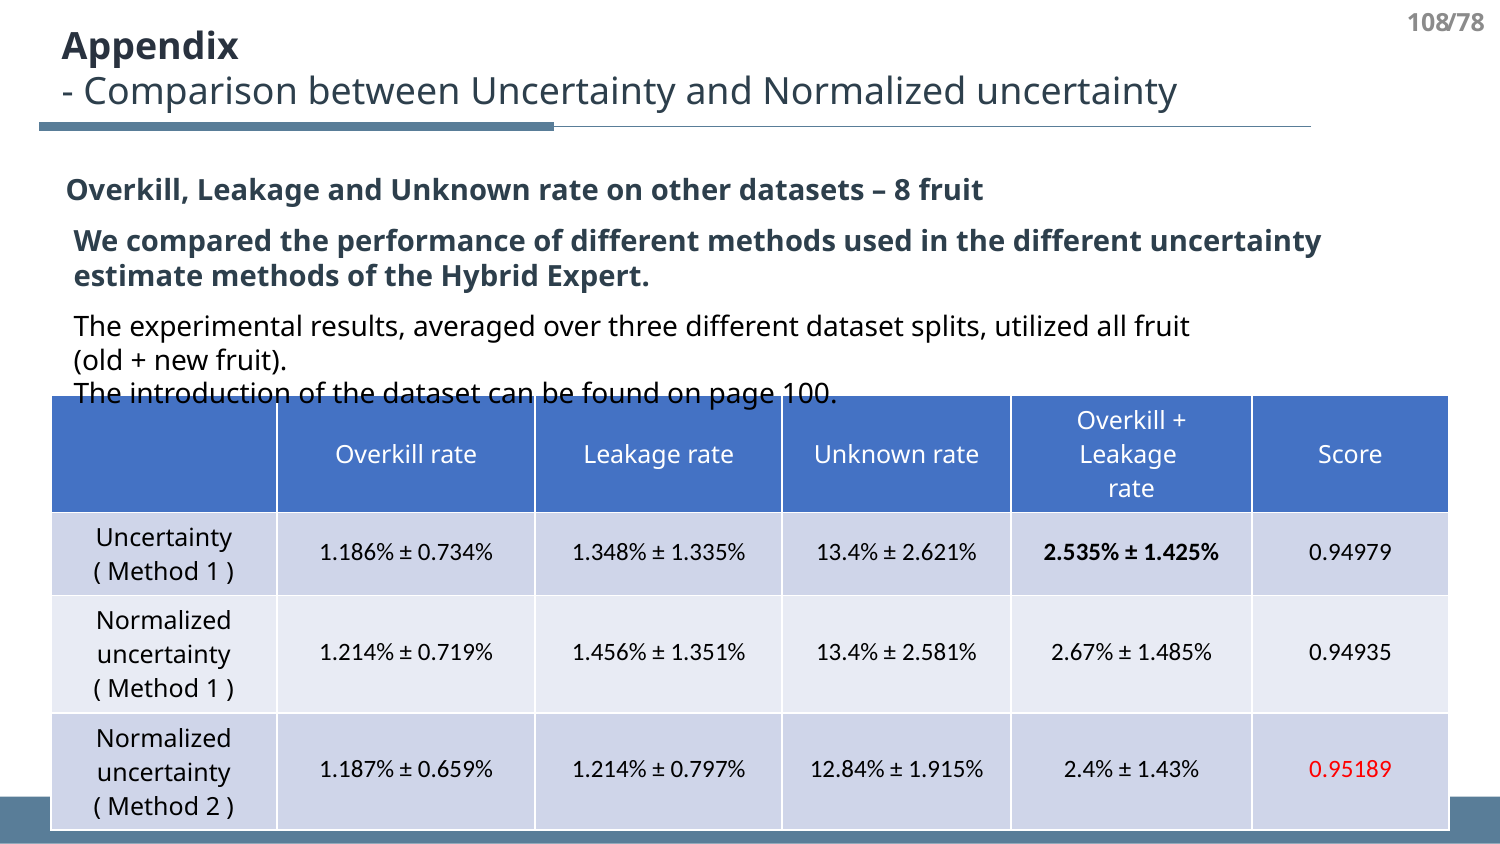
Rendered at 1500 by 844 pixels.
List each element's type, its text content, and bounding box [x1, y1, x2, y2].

table_cell 1.214% ± 0.719% [278, 596, 534, 712]
table_cell 1.187% ± 0.659% [278, 714, 534, 829]
table_cell 2.67% ± 1.485% [1012, 596, 1251, 712]
table_header [52, 396, 276, 512]
table_header Leakage rate [536, 417, 781, 512]
table_header Overkill + Leakage rate [1012, 396, 1251, 512]
text_box We compared the performance of different methods used in the different uncertainty estimate methods of the Hybrid Expert. [58, 215, 1362, 300]
table_cell 0.94979 [1253, 513, 1448, 595]
table_cell Uncertainty ( Method 1 ) [52, 513, 276, 595]
table_cell 13.4% ± 2.581% [783, 596, 1010, 712]
table_cell Normalized uncertainty ( Method 1 ) [52, 596, 276, 712]
table_cell 1.186% ± 0.734% [278, 513, 534, 595]
table_cell 0.94935 [1253, 596, 1448, 712]
table_header Overkill rate [278, 417, 534, 512]
footer /78 [1465, 1, 1500, 47]
table_cell 2.4% ± 1.43% [1012, 714, 1251, 829]
table_cell 1.214% ± 0.797% [536, 714, 781, 829]
table_cell 1.348% ± 1.335% [536, 513, 781, 595]
table_cell Normalized uncertainty ( Method 2 ) [52, 714, 276, 829]
table_cell 1.456% ± 1.351% [536, 596, 781, 712]
slide_number 108 [1162, 0, 1465, 48]
table_header Unknown rate [783, 417, 1010, 512]
text_box The experimental results, averaged over three different dataset splits, utilized all fruit (old + new fruit). The introduction of the dataset can be found on page 100. [58, 301, 1238, 417]
table_cell 2.535% ± 1.425% [1012, 513, 1251, 595]
text_box Overkill, Leakage and Unknown rate on other datasets – 8 fruit [50, 164, 1164, 214]
table_header Score [1253, 396, 1448, 512]
text_box Appendix - Comparison between Uncertainty and Normalized uncertainty [46, 14, 1194, 120]
table_cell 12.84% ± 1.915% [783, 714, 1010, 829]
table_cell 0.95189 [1253, 714, 1448, 829]
table_cell 13.4% ± 2.621% [783, 513, 1010, 595]
